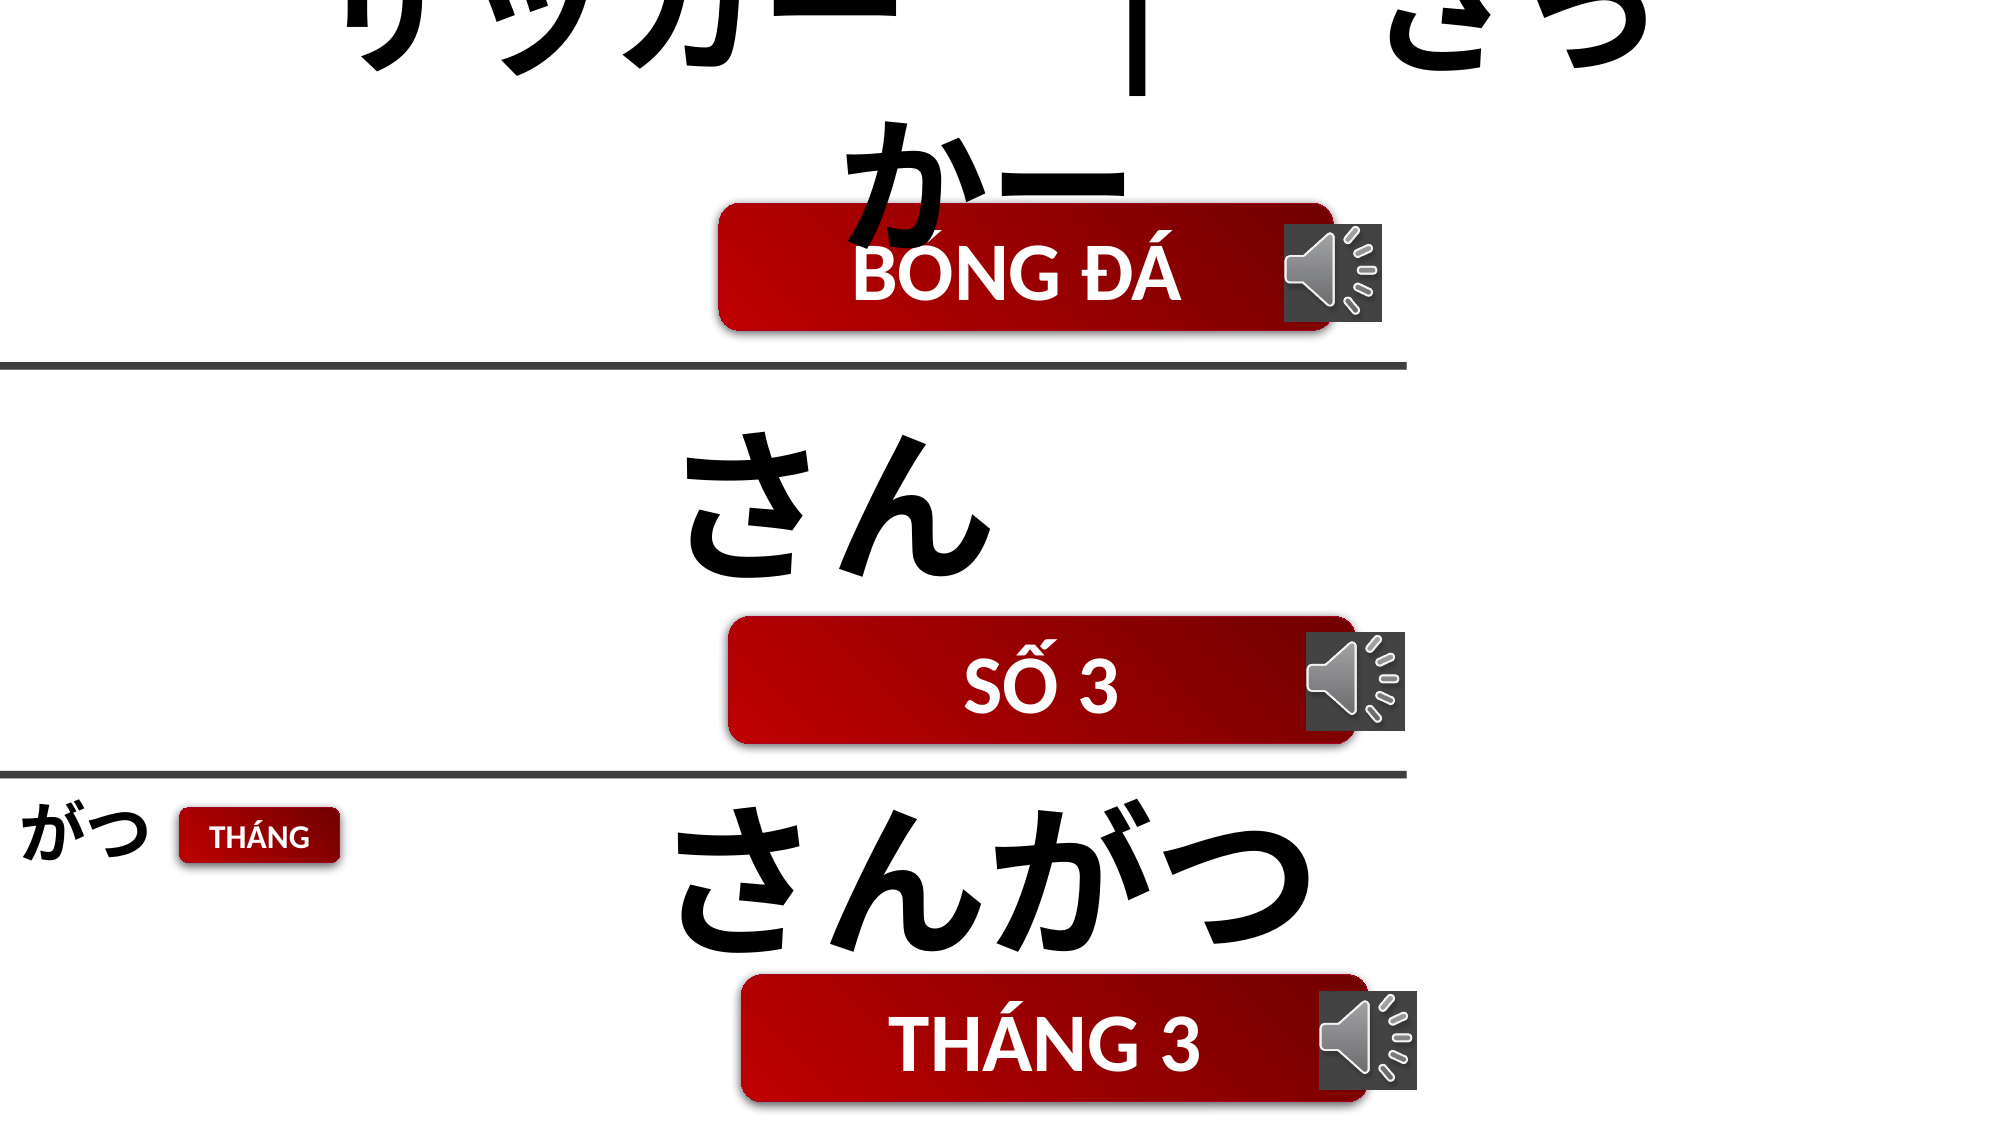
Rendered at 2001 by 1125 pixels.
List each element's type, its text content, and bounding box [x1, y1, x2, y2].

picture [1283, 223, 1384, 324]
text_box [0, 362, 1407, 370]
text_box さんがつ [410, 807, 1566, 946]
text_box サッカー | さっかー [213, 46, 1763, 138]
text_box SỐ 3 [728, 616, 1355, 744]
text_box BÓNG ĐÁ [718, 203, 1334, 331]
text_box [0, 770, 1407, 779]
picture [1318, 990, 1419, 1091]
text_box THÁNG 3 [741, 974, 1368, 1102]
picture [1305, 631, 1406, 732]
text_box がつ [0, 785, 202, 877]
text_box THÁNG [179, 807, 340, 863]
text_box さん [429, 432, 1232, 571]
